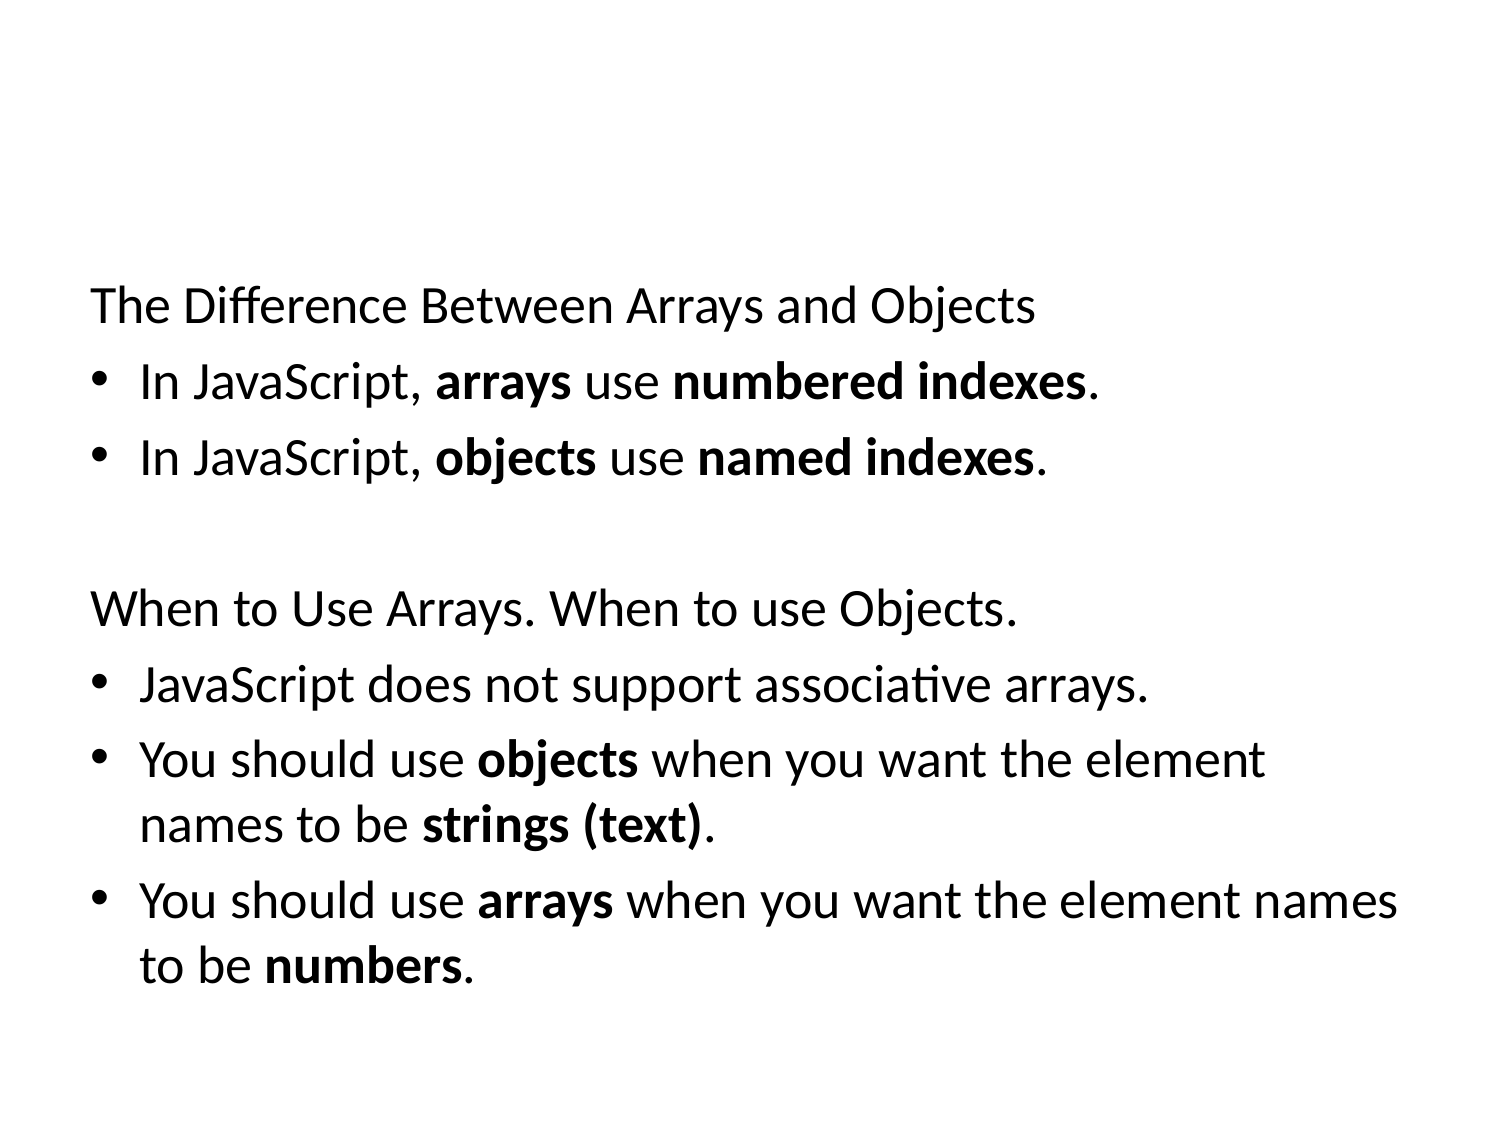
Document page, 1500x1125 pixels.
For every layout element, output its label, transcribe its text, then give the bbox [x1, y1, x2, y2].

list The Difference Between Arrays and Objects In JavaScript, arrays use numbered indexes. In JavaScript, objects use named indexes. When to Use Arrays. When to use Objects. JavaScript does not support associative arrays. You should use objects when you want the element names to be strings (text). You should use arrays when you want the element names to be numbers. [75, 262, 1425, 1005]
